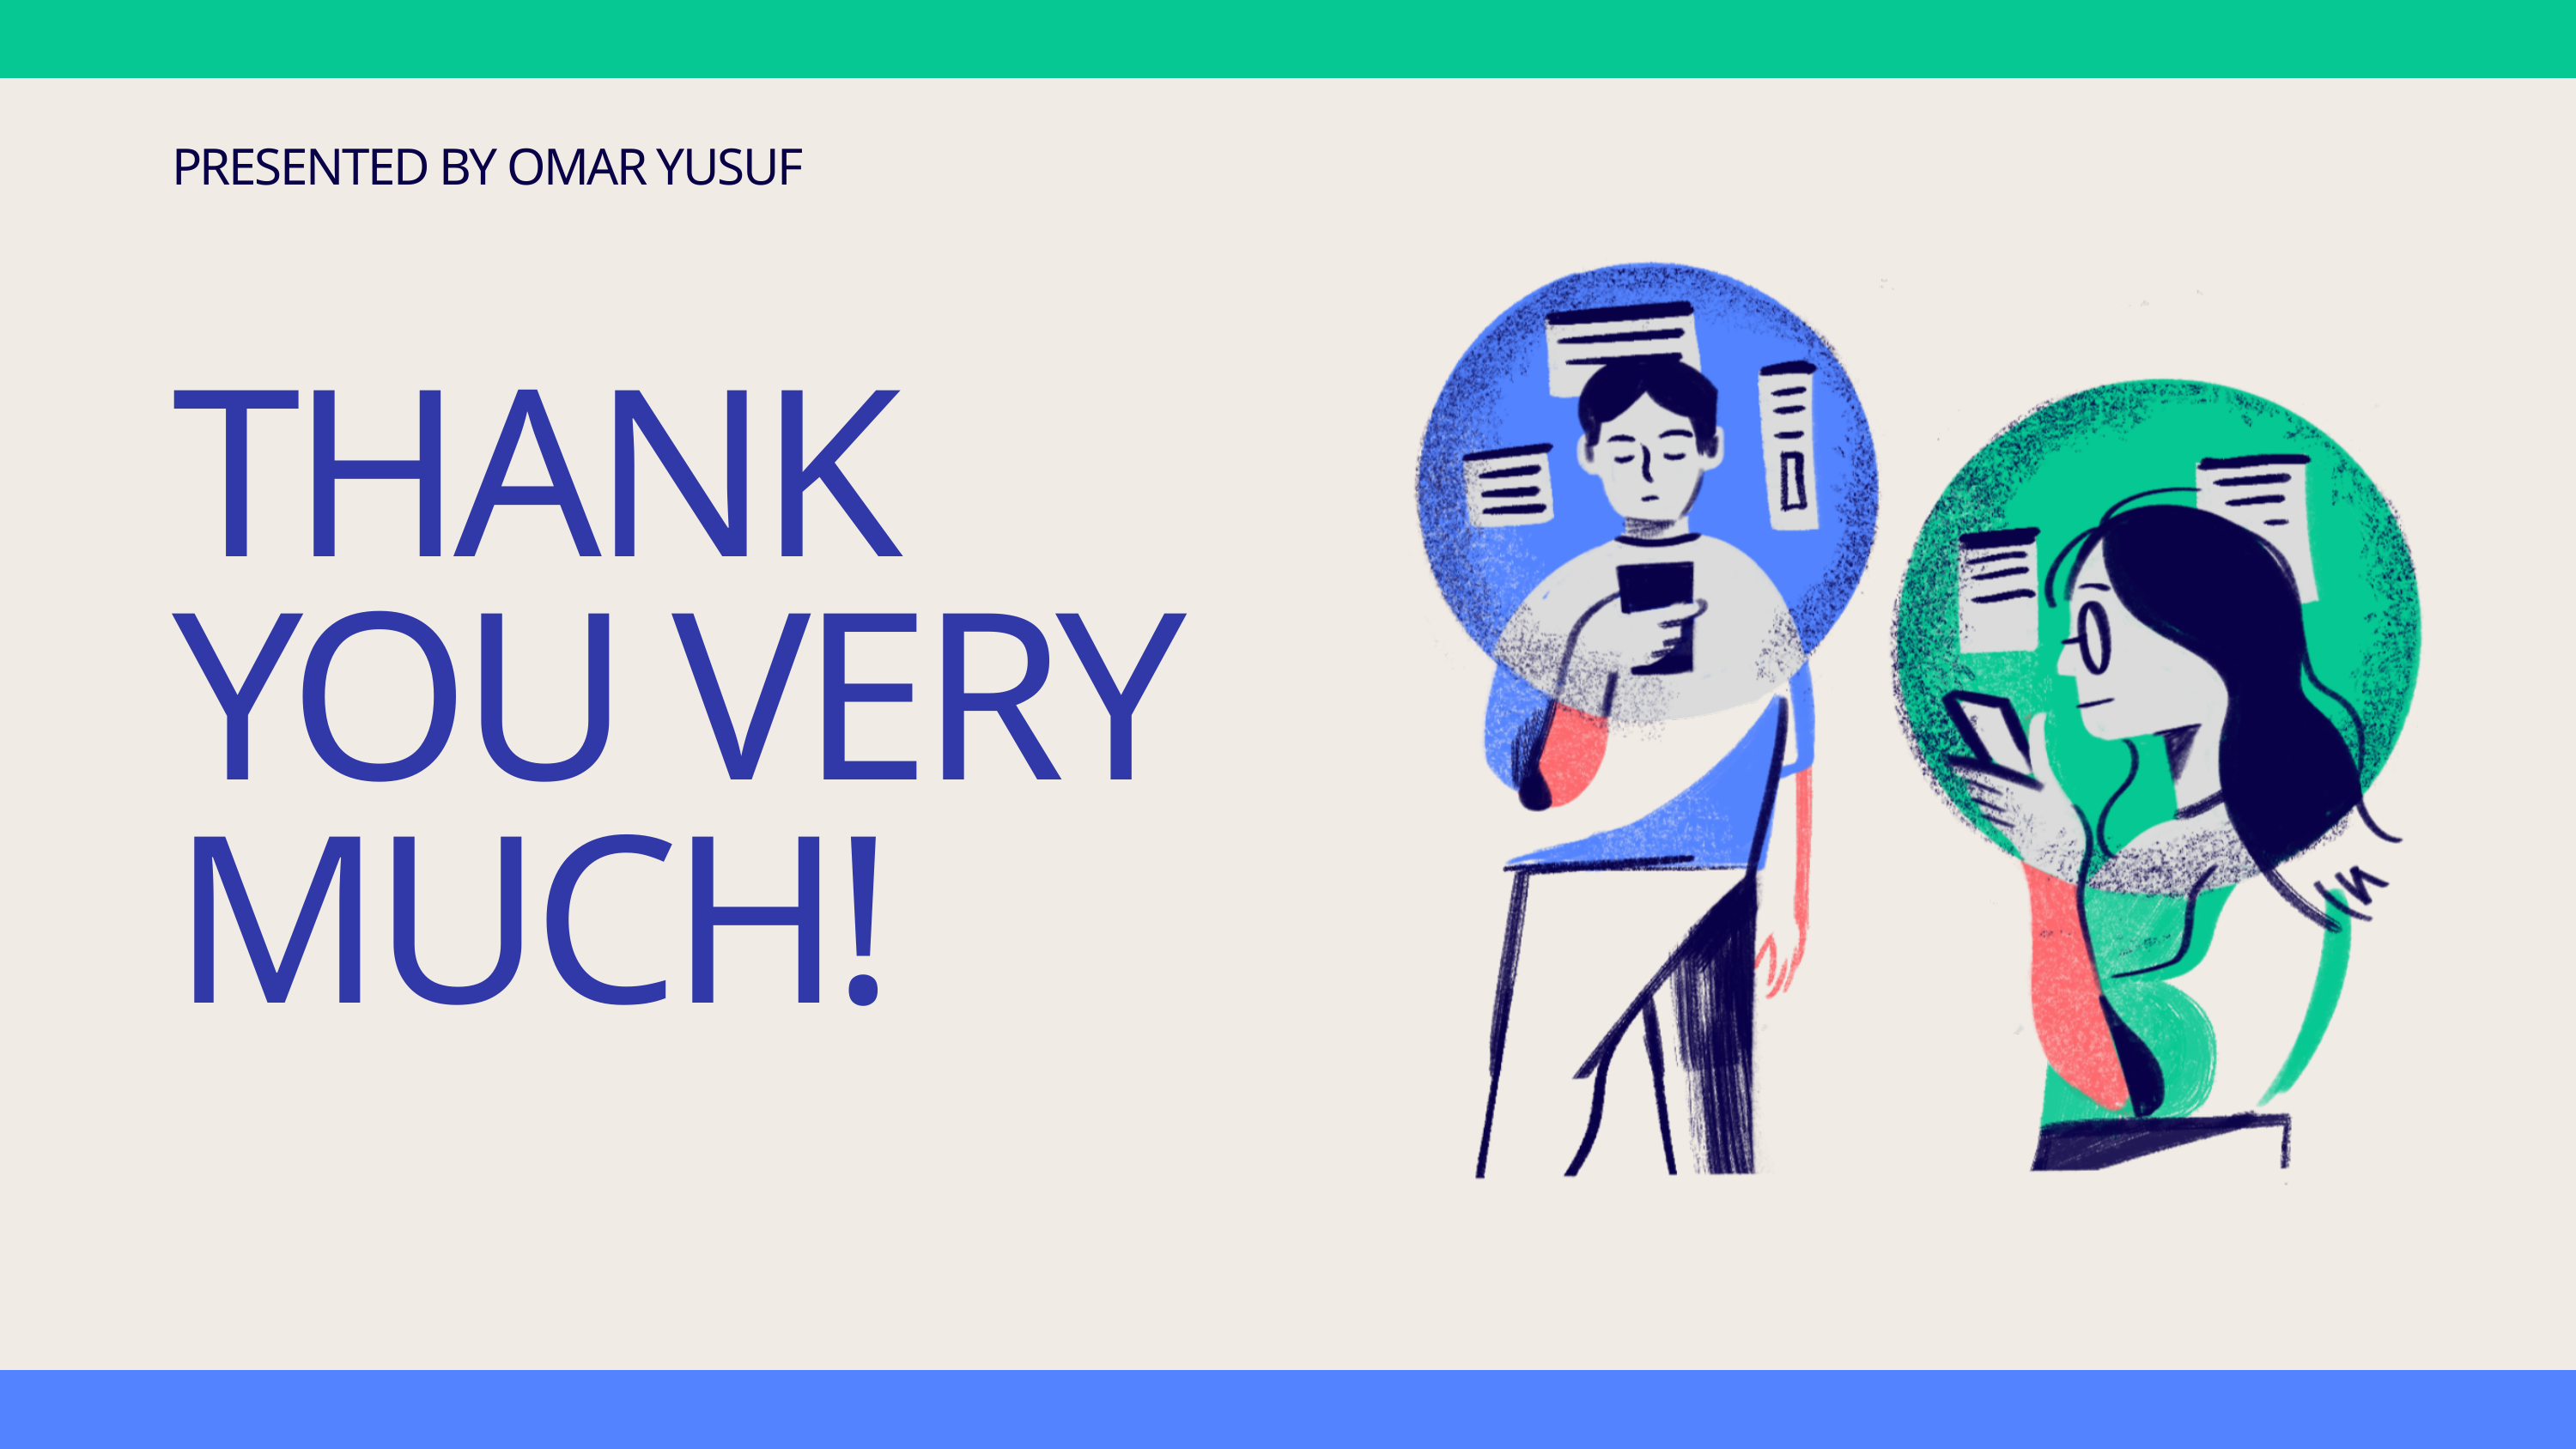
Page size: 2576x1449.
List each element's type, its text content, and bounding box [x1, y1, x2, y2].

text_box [0, 0, 2576, 79]
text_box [0, 1369, 2576, 1449]
text_box PRESENTED BY OMAR YUSUF [171, 138, 1384, 195]
text_box THANK YOU VERY MUCH! [172, 379, 1288, 1050]
text_box [1409, 256, 2432, 1192]
